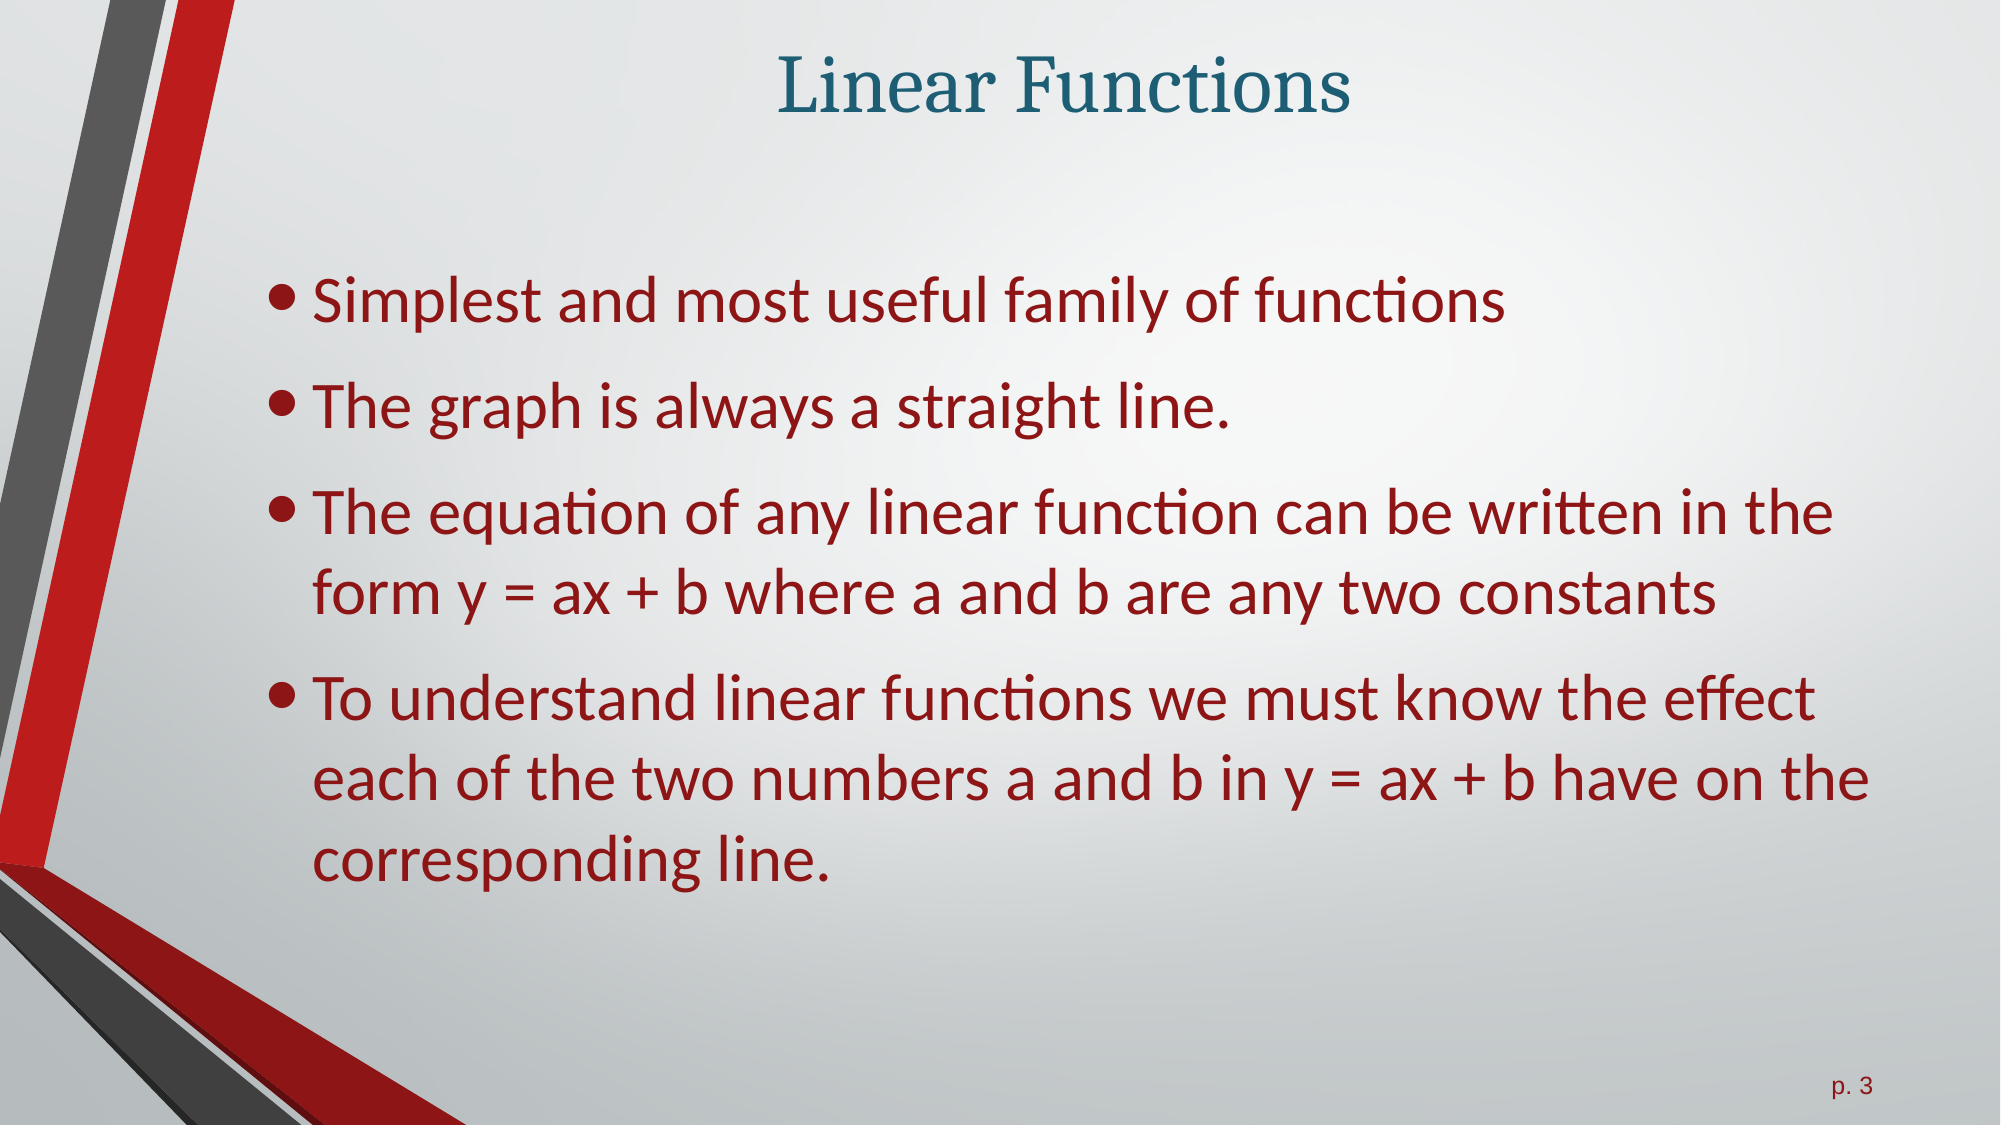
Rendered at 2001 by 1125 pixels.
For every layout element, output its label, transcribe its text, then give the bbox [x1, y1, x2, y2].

list Simplest and most useful family of functions The graph is always a straight line. The equation of any linear function can be written in the form y = ax + b where a and b are any two constants To understand linear functions we must know the effect each of the two numbers a and b in y = ax + b have on the corresponding line. [250, 213, 1908, 938]
title Linear Functions [221, 0, 1908, 159]
